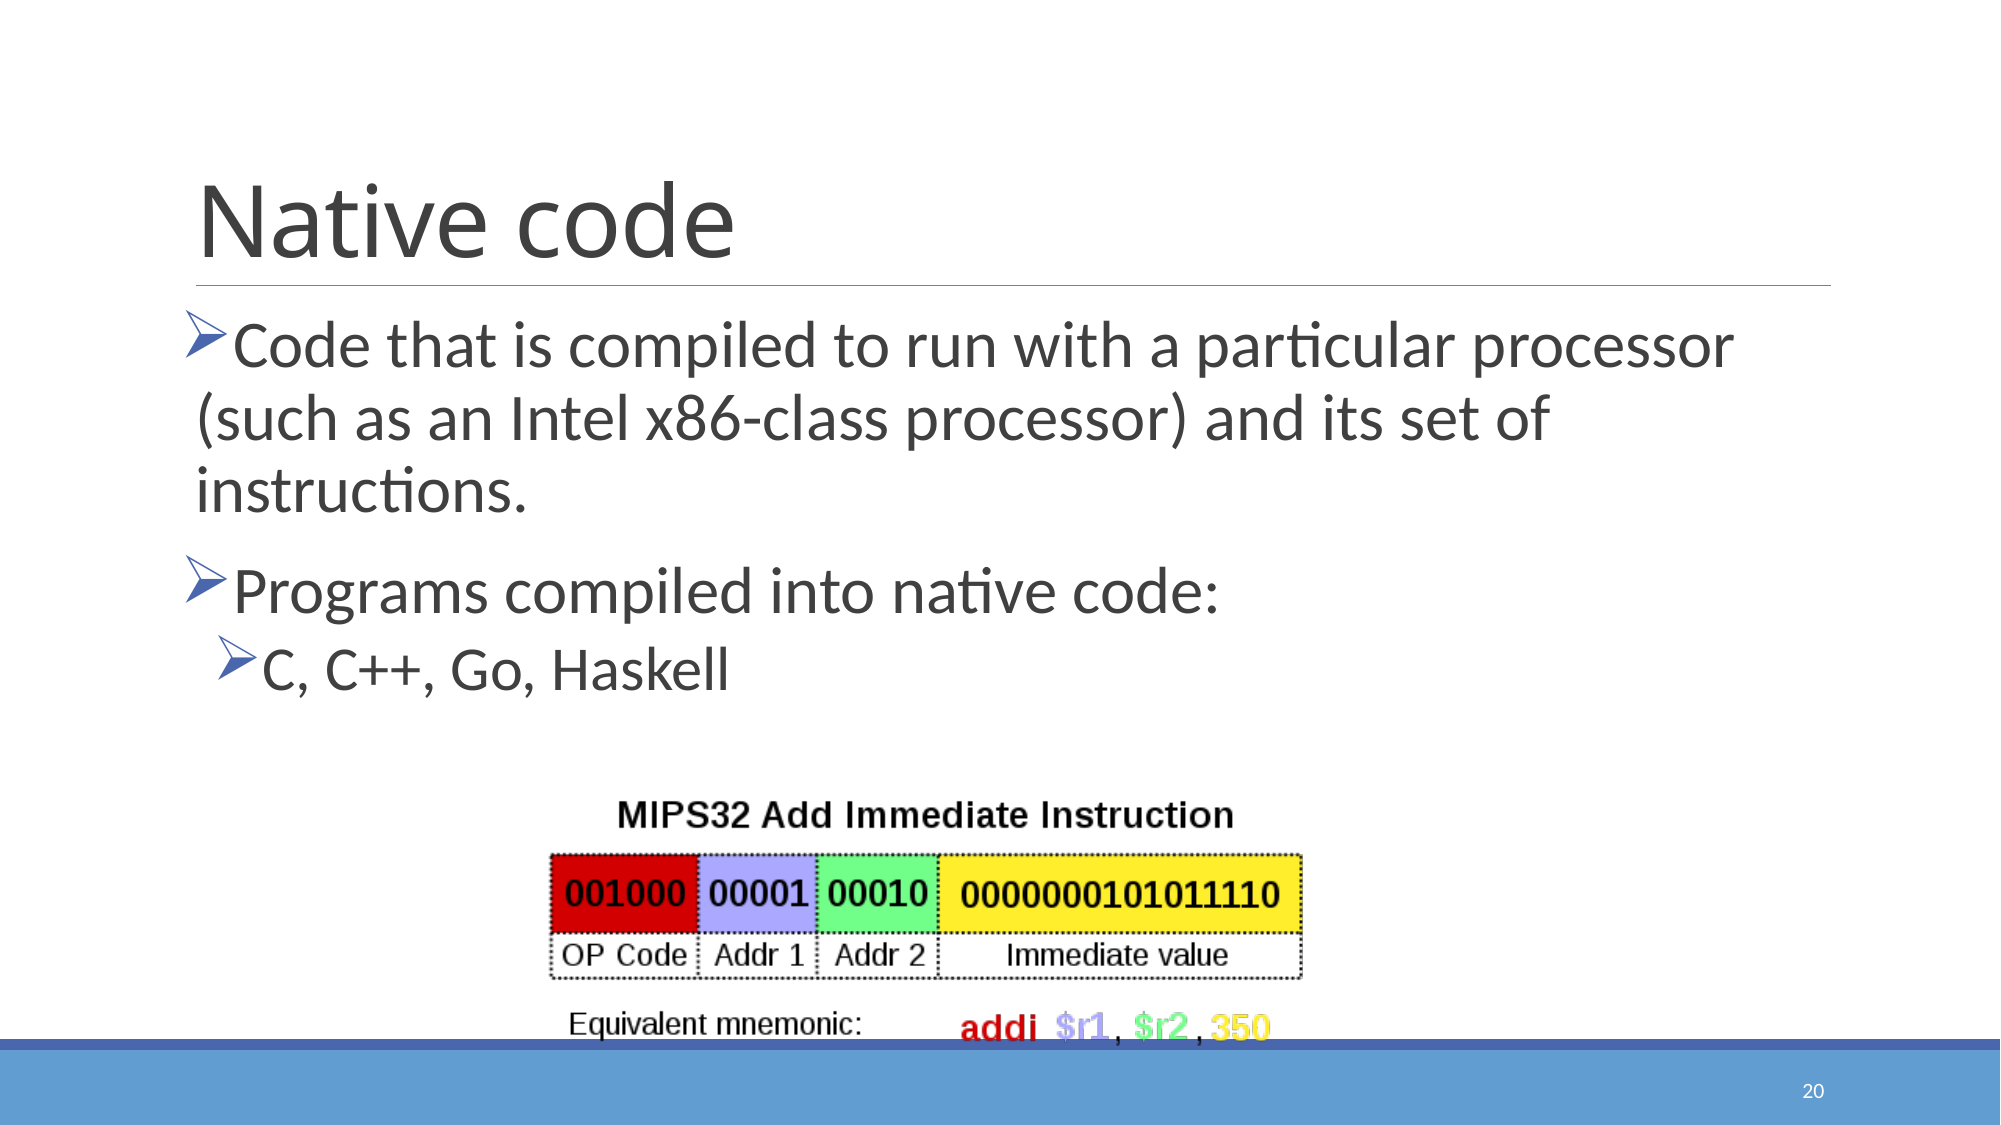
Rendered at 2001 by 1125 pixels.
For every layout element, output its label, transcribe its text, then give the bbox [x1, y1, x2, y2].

list Code that is compiled to run with a particular processor (such as an Intel x86-class processor) and its set of instructions. Programs compiled into native code: C, C++, Go, Haskell [180, 302, 1830, 963]
slide_number 20 [1624, 1059, 1840, 1120]
title Native code [180, 47, 1830, 285]
picture [534, 777, 1317, 1061]
